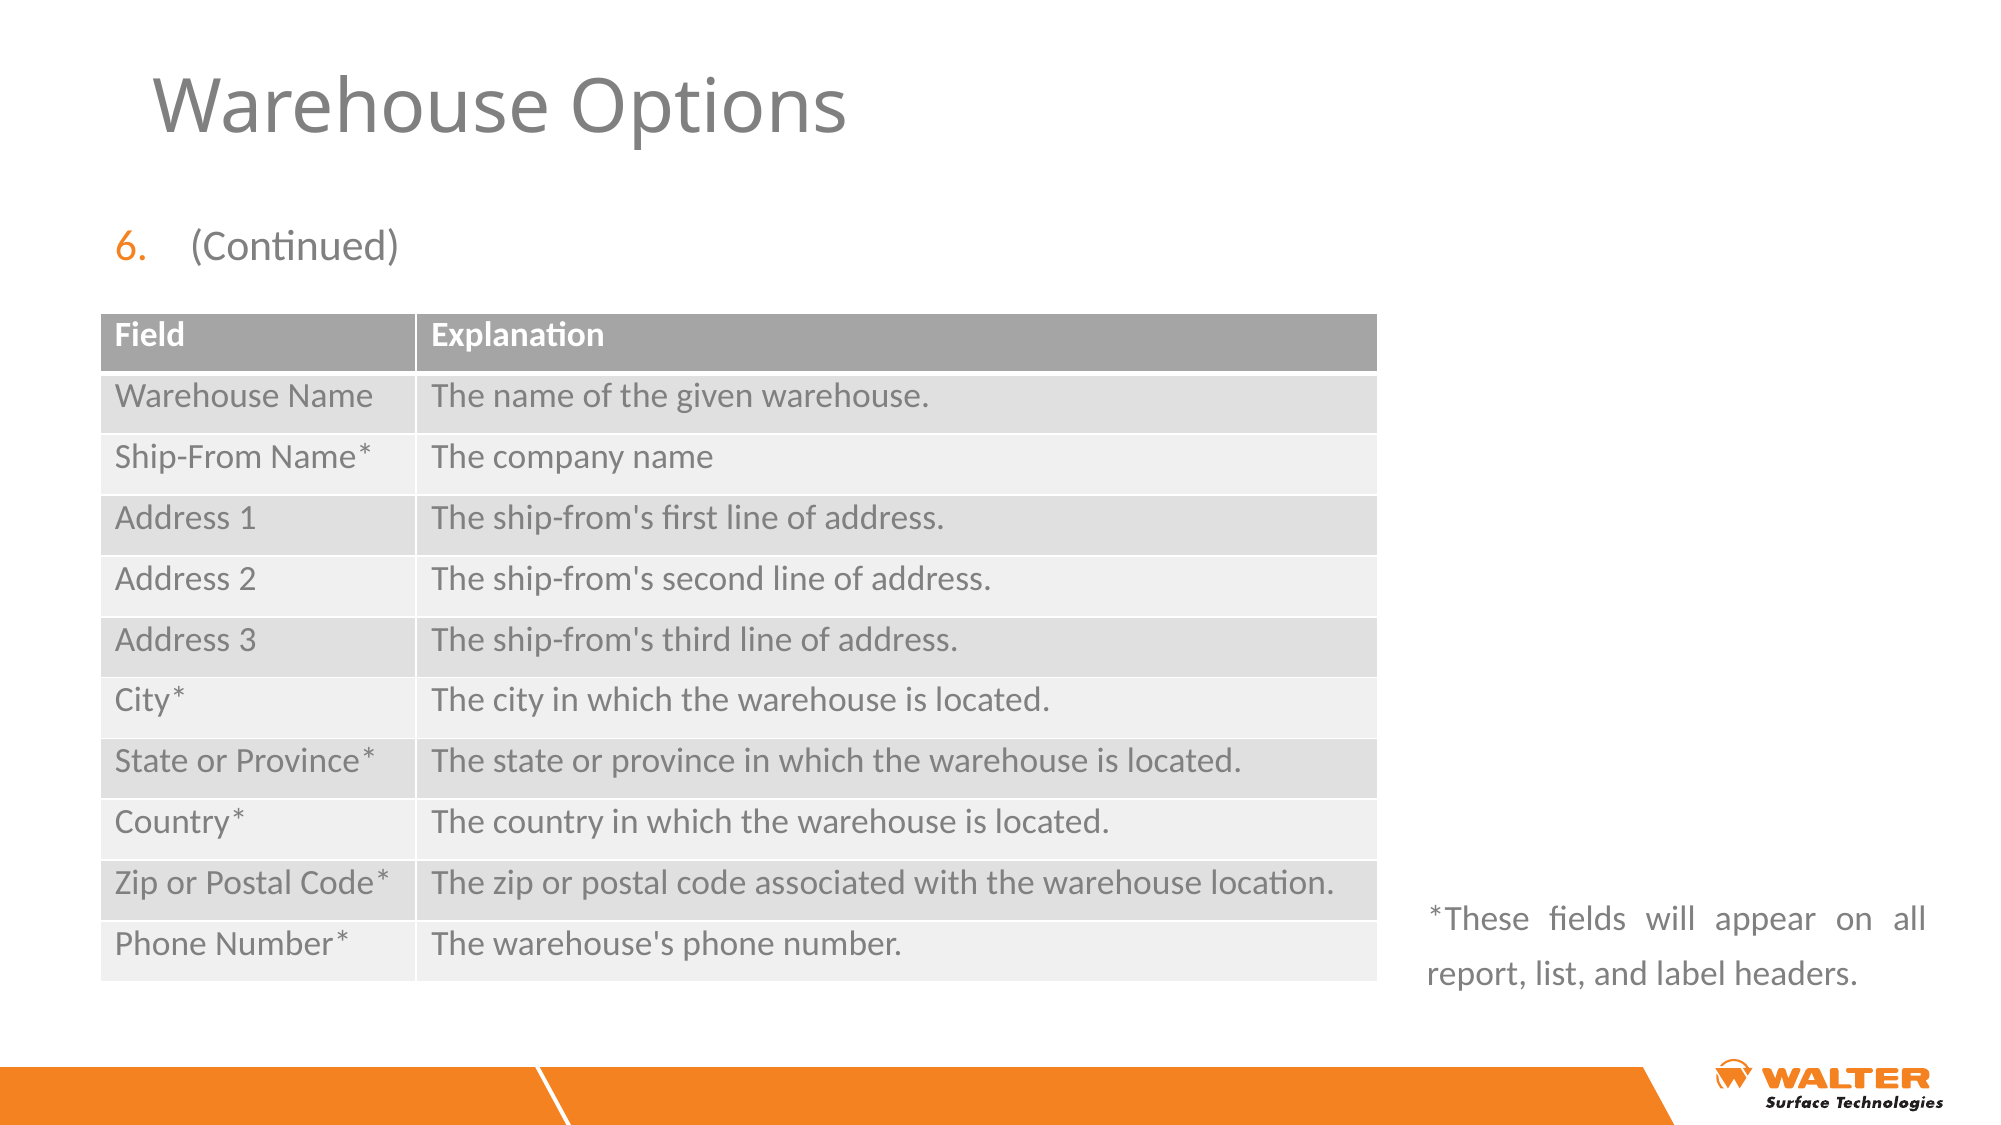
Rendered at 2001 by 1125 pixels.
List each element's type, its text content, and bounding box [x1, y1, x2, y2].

text_box *These fields will appear on all report, list, and label headers. [1412, 874, 1942, 1010]
table_cell Zip or Postal Code* [101, 861, 415, 920]
table_cell Phone Number* [101, 922, 415, 981]
table_cell Ship-From Name* [101, 435, 415, 494]
table_cell The warehouse's phone number. [417, 922, 1377, 981]
table_cell Address 3 [101, 618, 415, 677]
list (Continued) [99, 193, 1942, 1010]
table_cell Country* [101, 800, 415, 859]
table_header Explanation [417, 314, 1377, 371]
table_cell Address 1 [101, 496, 415, 555]
table_cell The city in which the warehouse is located. [417, 678, 1377, 738]
table_cell The zip or postal code associated with the warehouse location. [417, 861, 1377, 920]
table_cell The country in which the warehouse is located. [417, 800, 1377, 859]
table_cell The company name [417, 435, 1377, 494]
table_cell The name of the given warehouse. [417, 376, 1377, 433]
table_cell The ship-from's third line of address. [417, 618, 1377, 677]
table_cell Address 2 [101, 557, 415, 616]
table_cell The state or province in which the warehouse is located. [417, 739, 1377, 798]
table_cell City* [101, 678, 415, 738]
table_cell State or Province* [101, 739, 415, 798]
table_cell Warehouse Name [101, 376, 415, 433]
title Warehouse Options [137, 59, 1863, 193]
table_cell The ship-from's second line of address. [417, 557, 1377, 616]
table_header Field [101, 314, 415, 371]
table_cell The ship-from's first line of address. [417, 496, 1377, 555]
